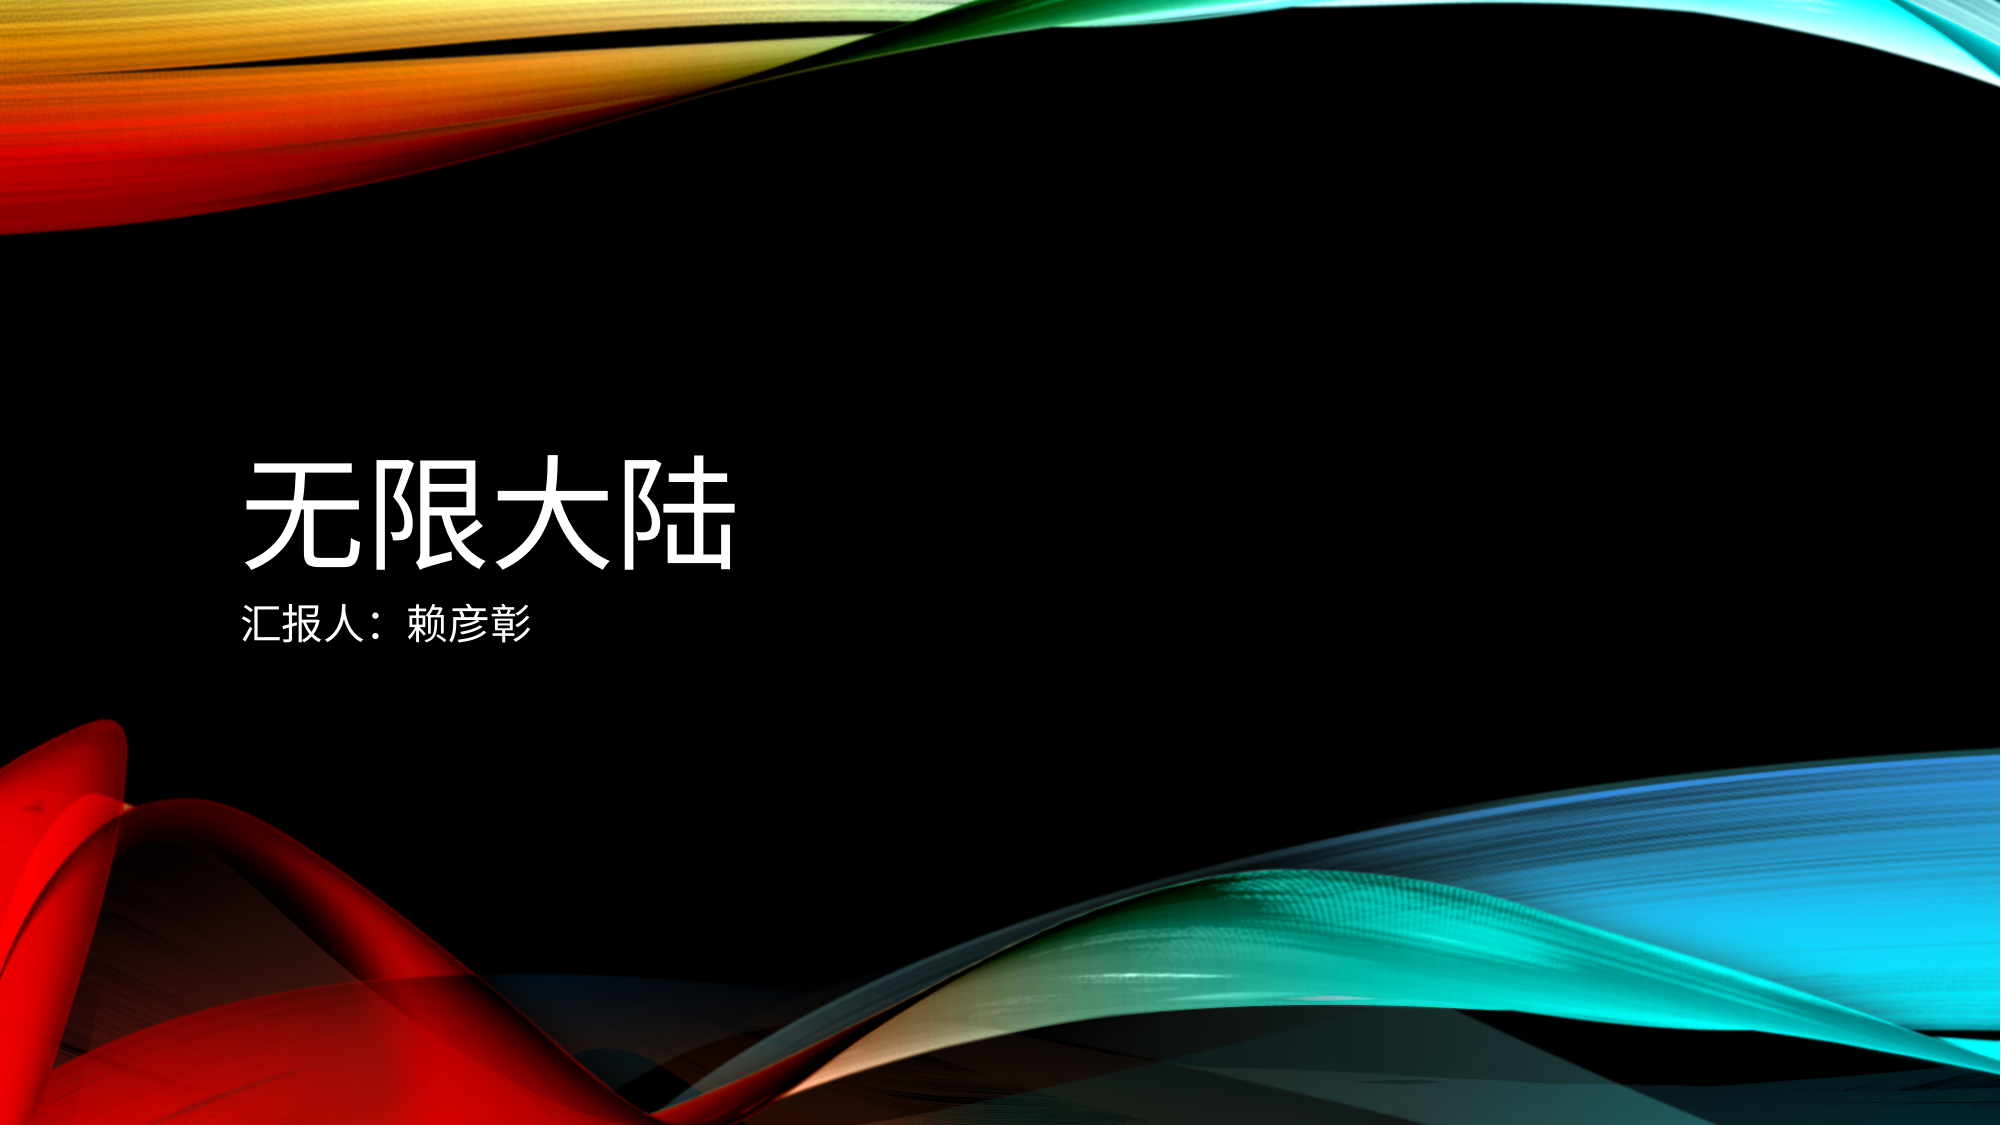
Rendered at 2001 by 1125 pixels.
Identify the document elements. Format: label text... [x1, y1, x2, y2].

picture [0, 717, 2000, 1125]
subtitle 汇报人：赖彦彰 [225, 595, 1775, 709]
picture [0, 0, 2000, 237]
title 无限大陆 [225, 295, 1775, 595]
